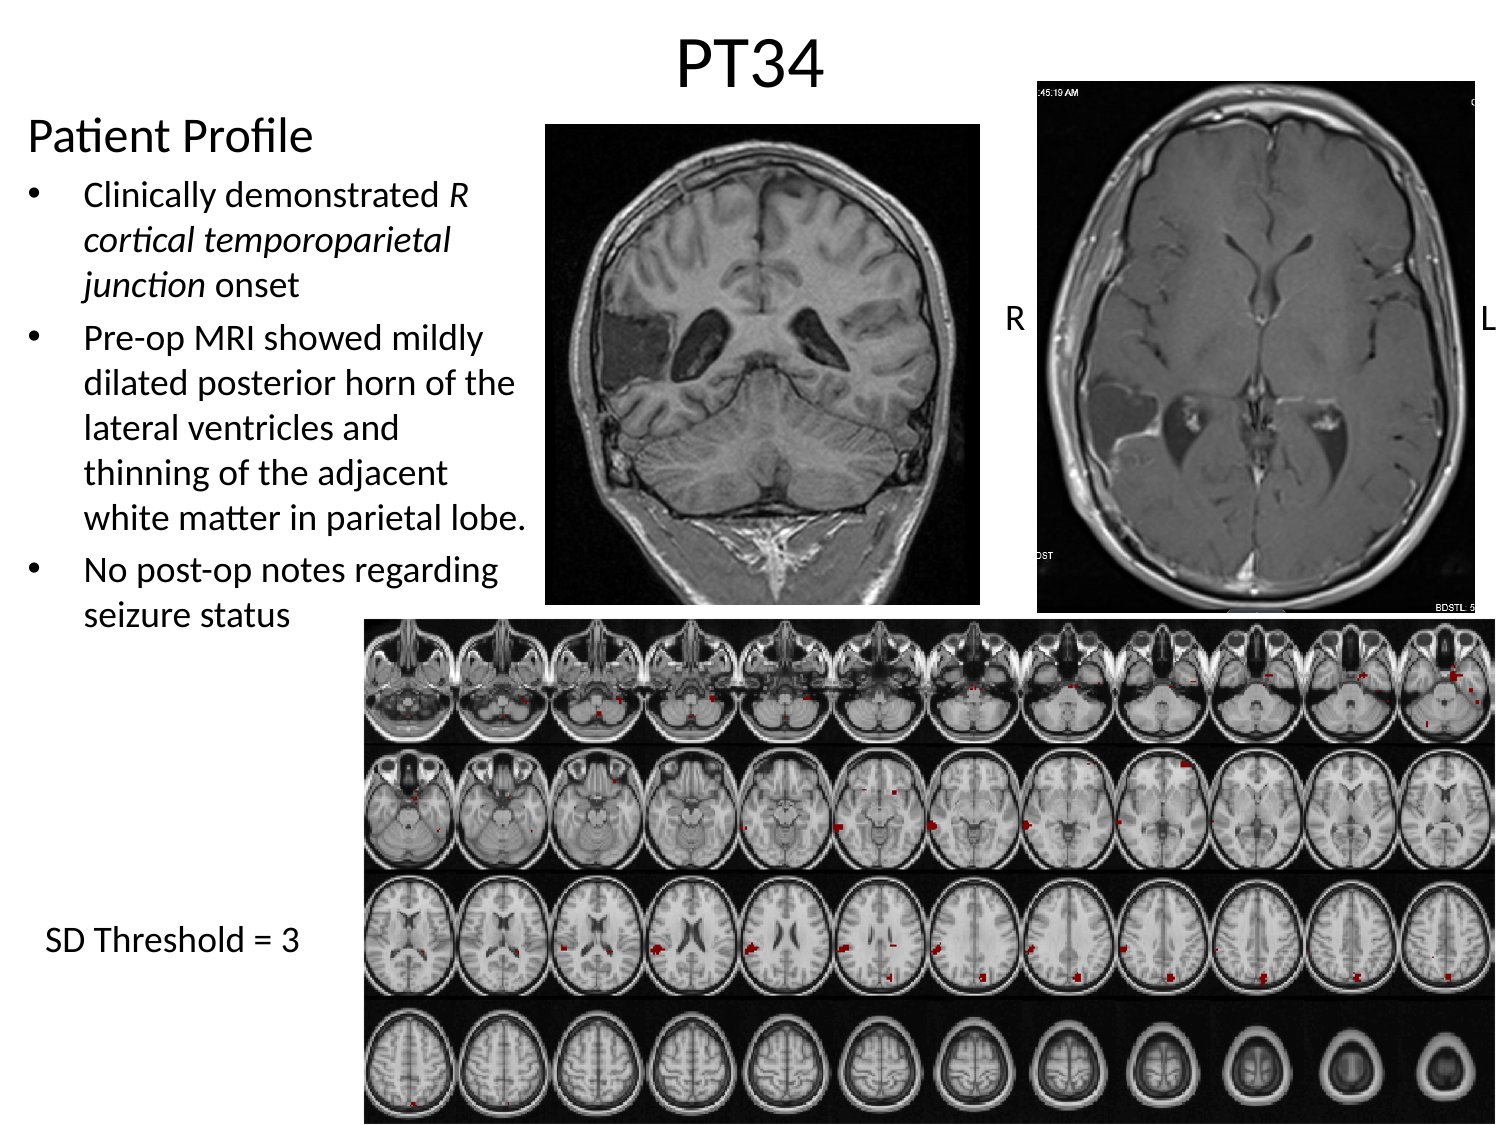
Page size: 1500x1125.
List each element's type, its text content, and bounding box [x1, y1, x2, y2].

title PT34 [75, 5, 1425, 111]
text_box R L [1479, 285, 1500, 346]
list Patient Profile Clinically demonstrated R cortical temporoparietal junction onset Pre-op MRI showed mildly dilated posterior horn of the lateral ventricles and thinning of the adjacent white matter in parietal lobe. No post-op notes regarding seizure status [12, 95, 546, 888]
text_box R L [990, 285, 1032, 346]
picture [545, 124, 980, 605]
picture [360, 81, 1500, 1125]
text_box SD Threshold = 3 [30, 907, 316, 967]
